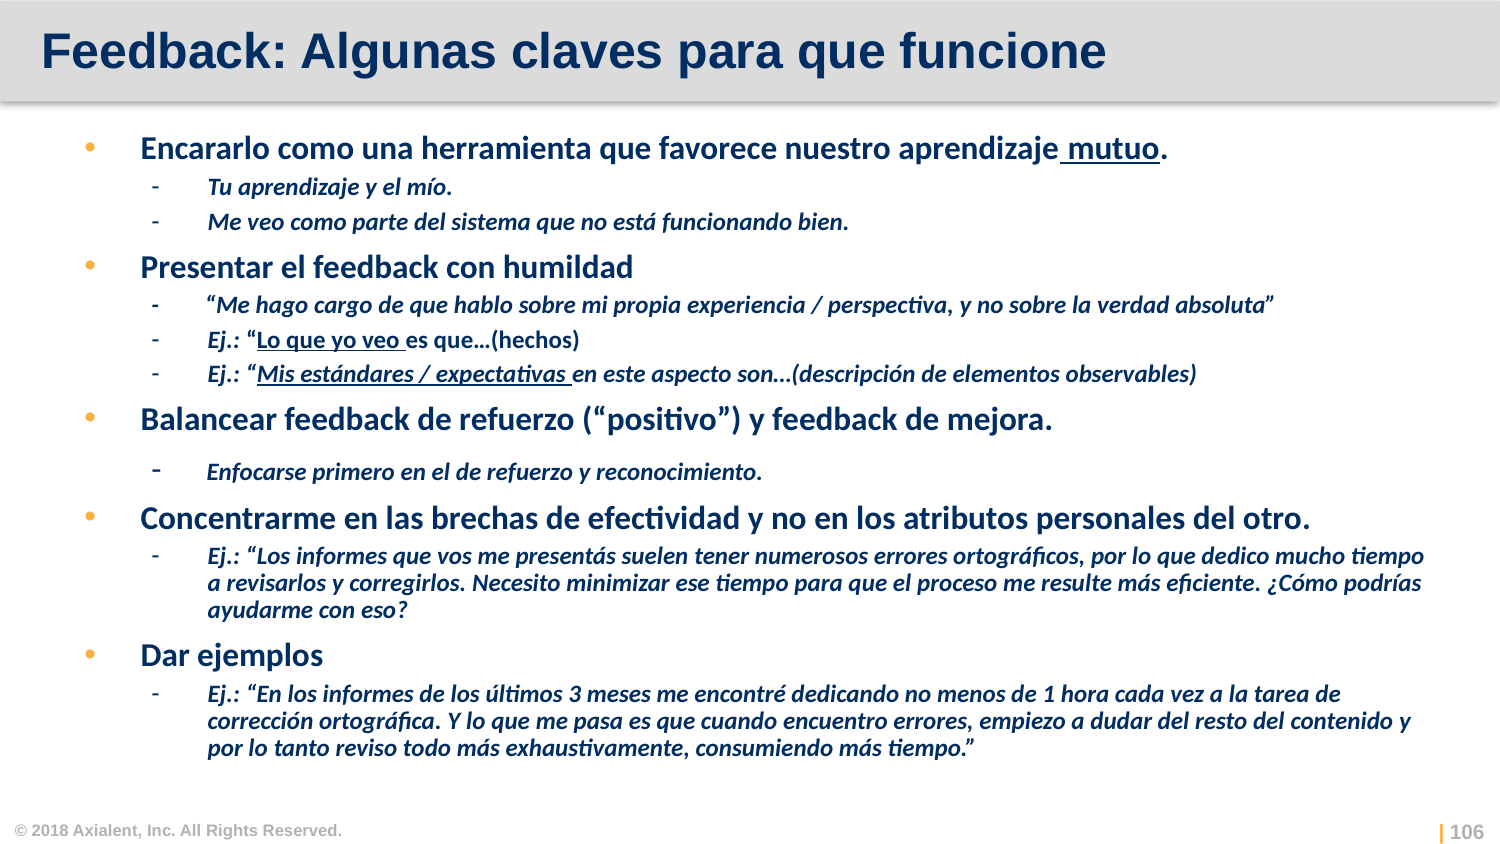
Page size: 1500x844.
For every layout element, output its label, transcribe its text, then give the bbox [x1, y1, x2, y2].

title Feedback: Algunas claves para que funcione [41, 17, 1483, 93]
text_box [0, 0, 1500, 102]
text_box | 106 [1236, 810, 1500, 844]
text_box Encararlo como una herramienta que favorece nuestro aprendizaje mutuo. Tu aprendizaje y el mío. Me veo como parte del sistema que no está funcionando bien. Presentar el feedback con humildad - “Me hago cargo de que hablo sobre mi propia experiencia / perspectiva, y no sobre la verdad absoluta” Ej.: “Lo que yo veo es que…(hechos) Ej.: “Mis estándares / expectativas en este aspecto son…(descripción de elementos observables) Balancear feedback de refuerzo (“positivo”) y feedback de mejora. - Enfocarse primero en el de refuerzo y reconocimiento. Concentrarme en las brechas de efectividad y no en los atributos personales del otro. Ej.: “Los informes que vos me presentás suelen tener numerosos errores ortográficos, por lo que dedico mucho tiempo a revisarlos y corregirlos. Necesito minimizar ese tiempo para que el proceso me resulte más eficiente. ¿Cómo podrías ayudarme con eso? Dar ejemplos Ej.: “En los informes de los últimos 3 meses me encontré dedicando no menos de 1 hora cada vez a la tarea de corrección ortográfica. Y lo que me pasa es que cuando encuentro errores, empiezo a dudar del resto del contenido y por lo tanto reviso todo más exhaustivamente, consumiendo más tiempo.” [72, 115, 1447, 811]
